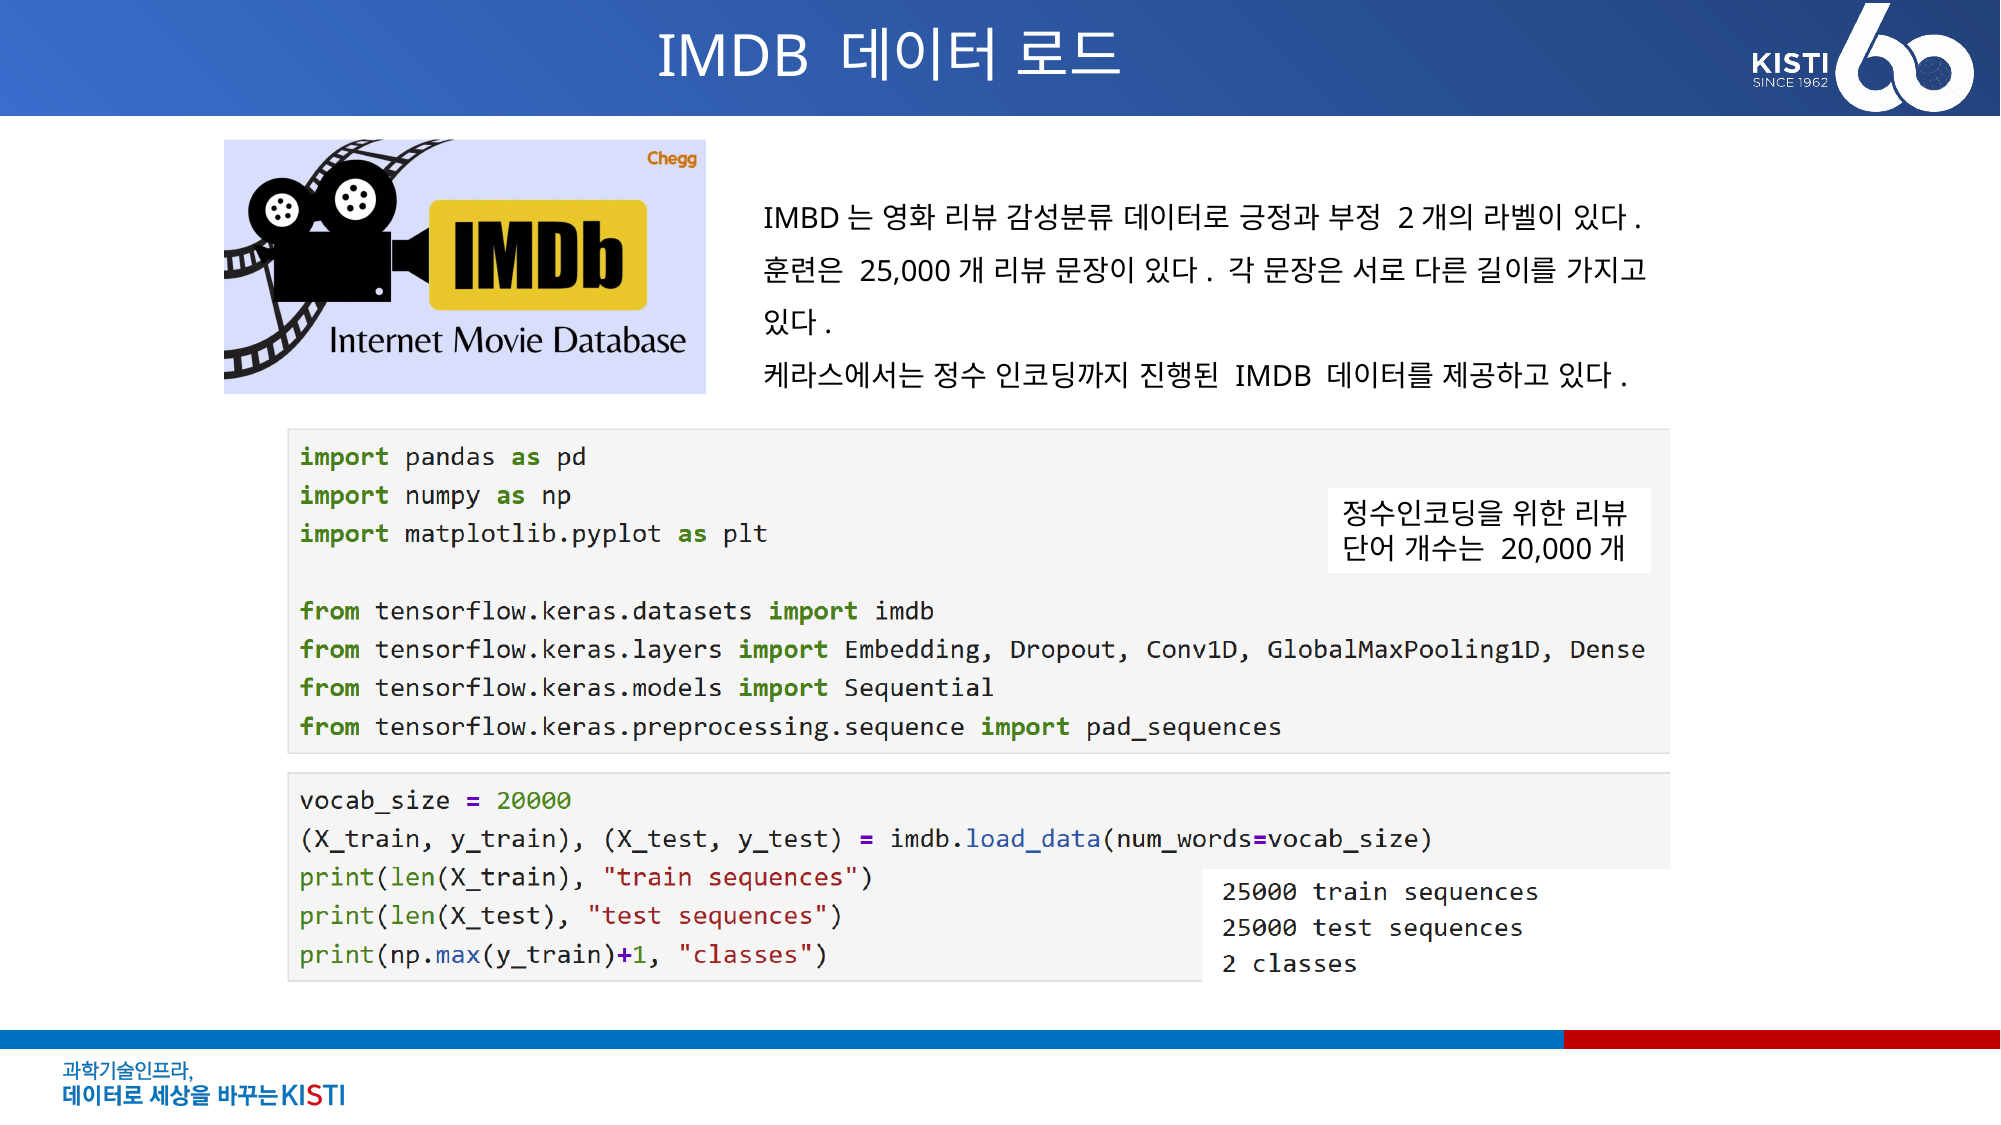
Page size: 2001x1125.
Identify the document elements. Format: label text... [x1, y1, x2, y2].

picture [1753, 3, 1974, 112]
picture [63, 1061, 344, 1106]
title IMDB 데이터 로드 [53, 1, 1728, 114]
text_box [224, 139, 1706, 985]
